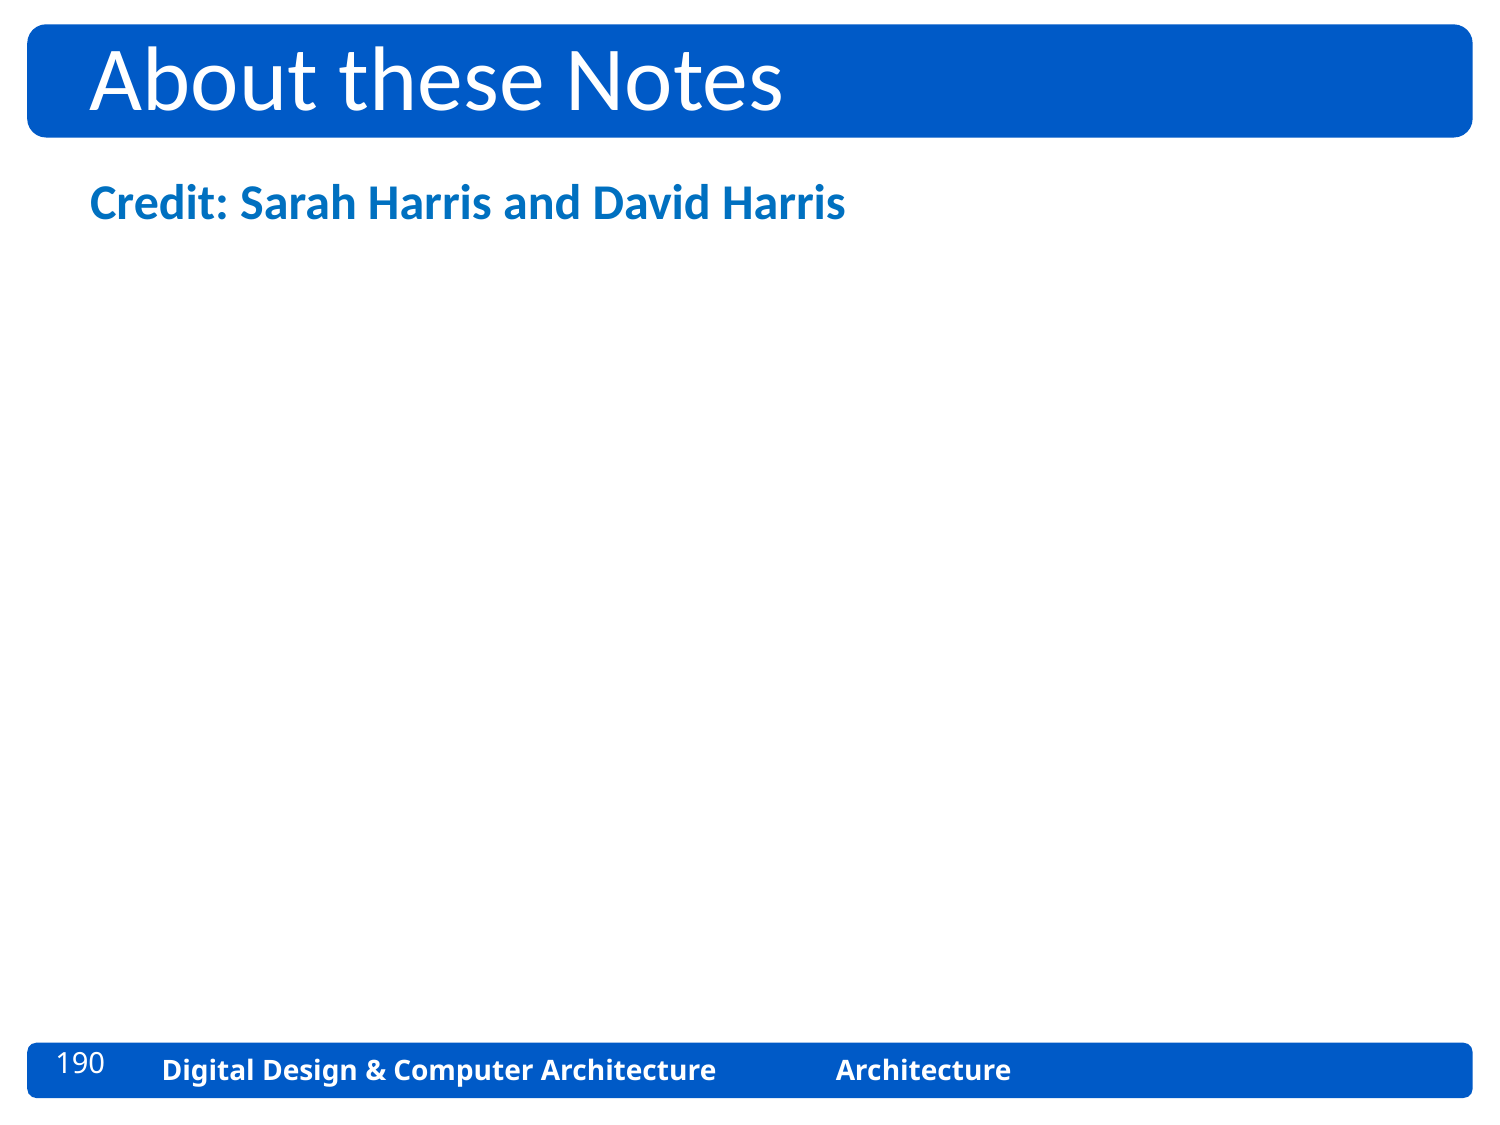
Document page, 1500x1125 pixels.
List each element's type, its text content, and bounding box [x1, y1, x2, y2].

list Credit: Sarah Harris and David Harris [74, 162, 1426, 1026]
slide_number 190 [40, 1037, 164, 1096]
text_box About these Notes [75, 11, 1375, 136]
